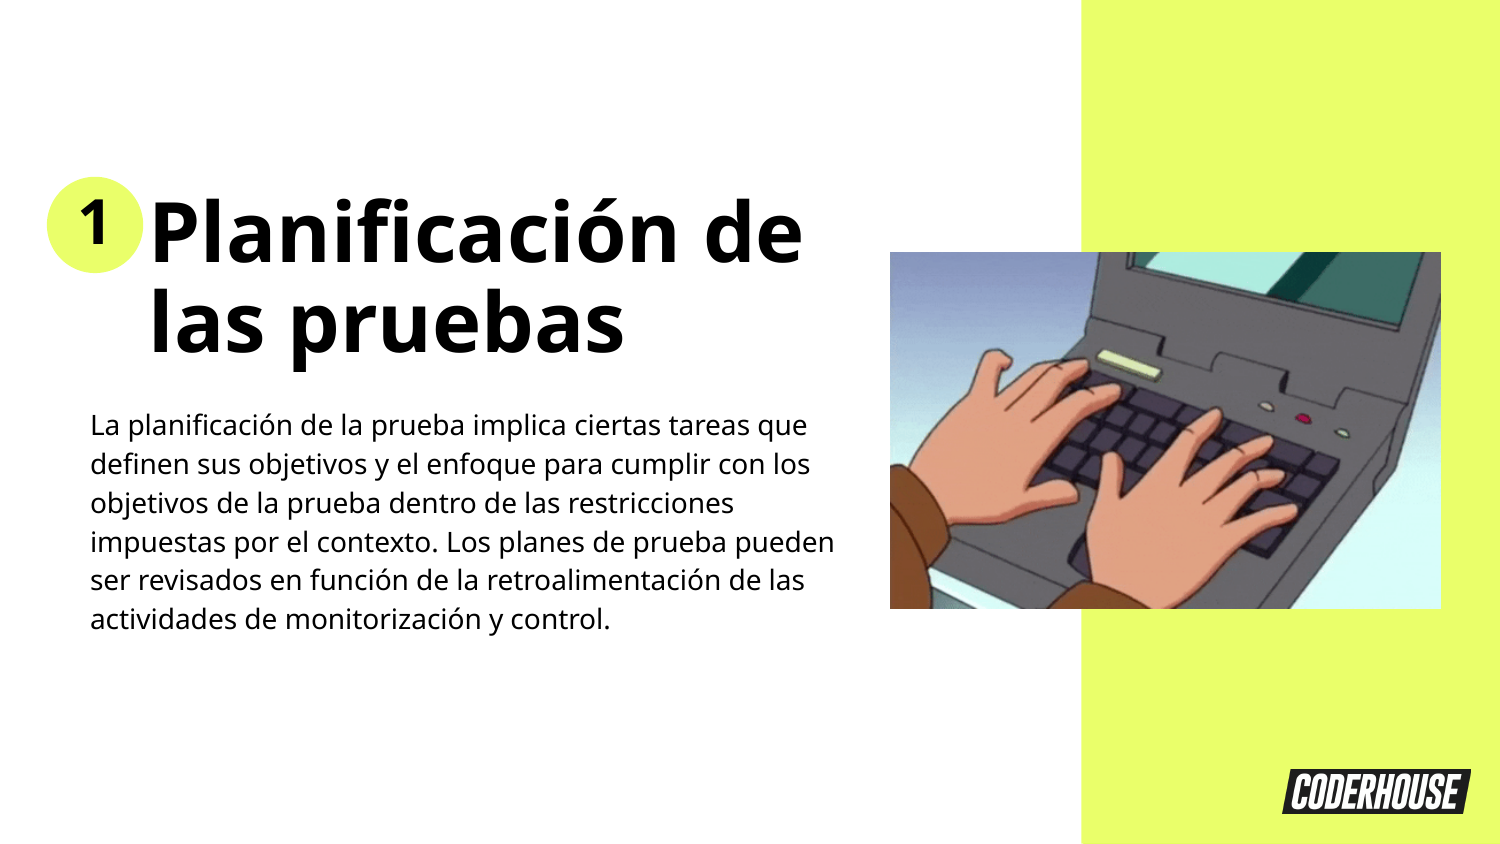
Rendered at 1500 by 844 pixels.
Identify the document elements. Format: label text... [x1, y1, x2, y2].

picture [0, 0, 1442, 844]
text_box [46, 190, 61, 260]
picture [1281, 769, 1471, 814]
text_box 1 [61, 175, 129, 274]
text_box Planificación de las pruebas [133, 175, 910, 386]
text_box [129, 190, 144, 260]
text_box La planificación de la prueba implica ciertas tareas que definen sus objetivos y el enfoque para cumplir con los objetivos de la prueba dentro de las restricciones impuestas por el contexto. Los planes de prueba pueden ser revisados en función de la retroalimentación de las actividades de monitorización y control. [75, 387, 851, 651]
